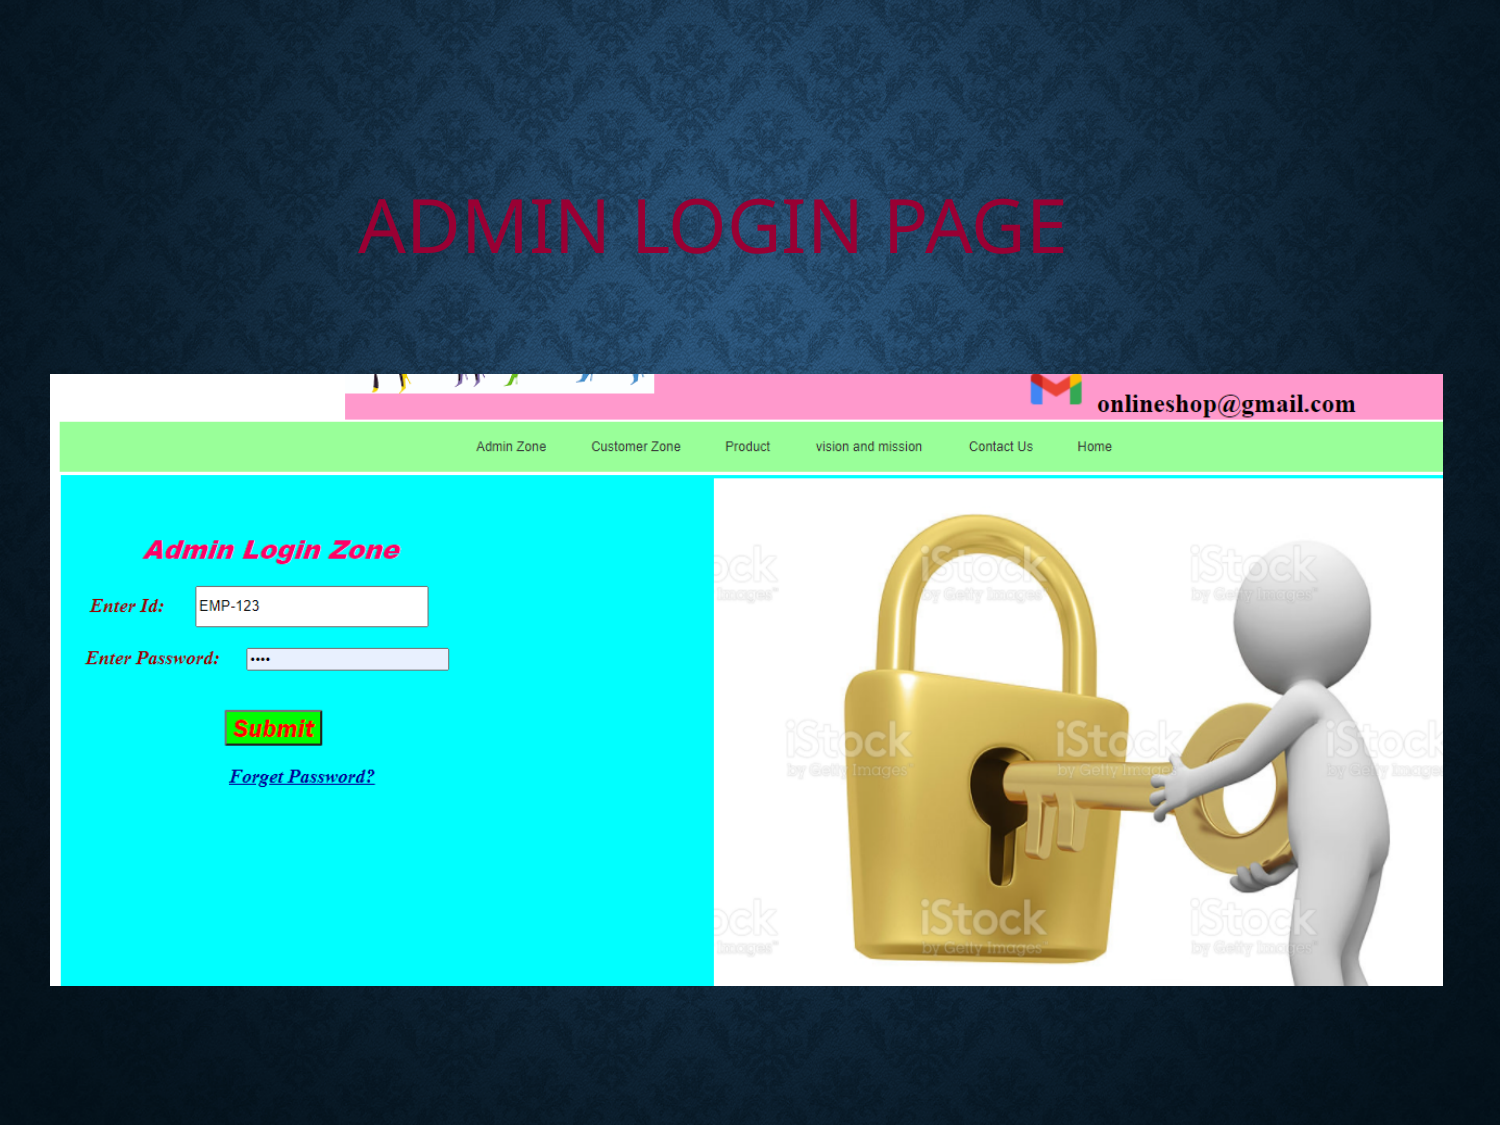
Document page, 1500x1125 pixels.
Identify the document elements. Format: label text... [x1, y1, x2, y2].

title Admin Login page [174, 127, 1250, 318]
picture [49, 374, 1444, 987]
